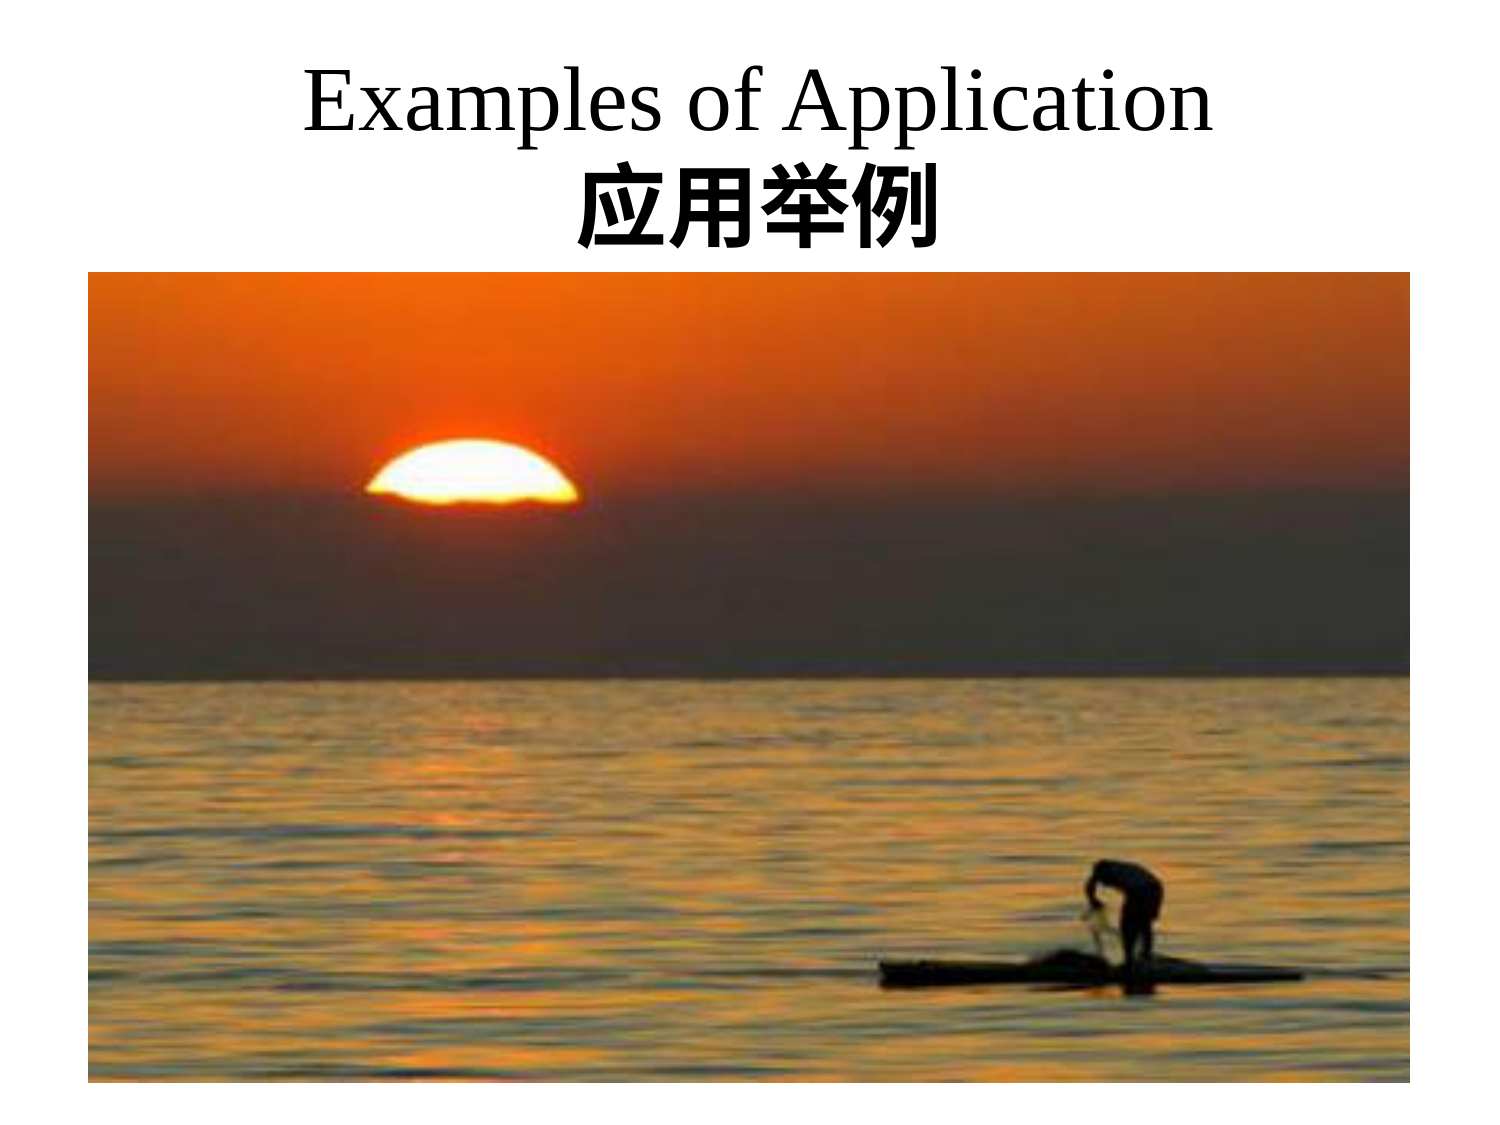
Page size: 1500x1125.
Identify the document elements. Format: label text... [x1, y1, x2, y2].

picture [88, 272, 1411, 1083]
title Examples of Application 应用举例 [52, 42, 1466, 256]
